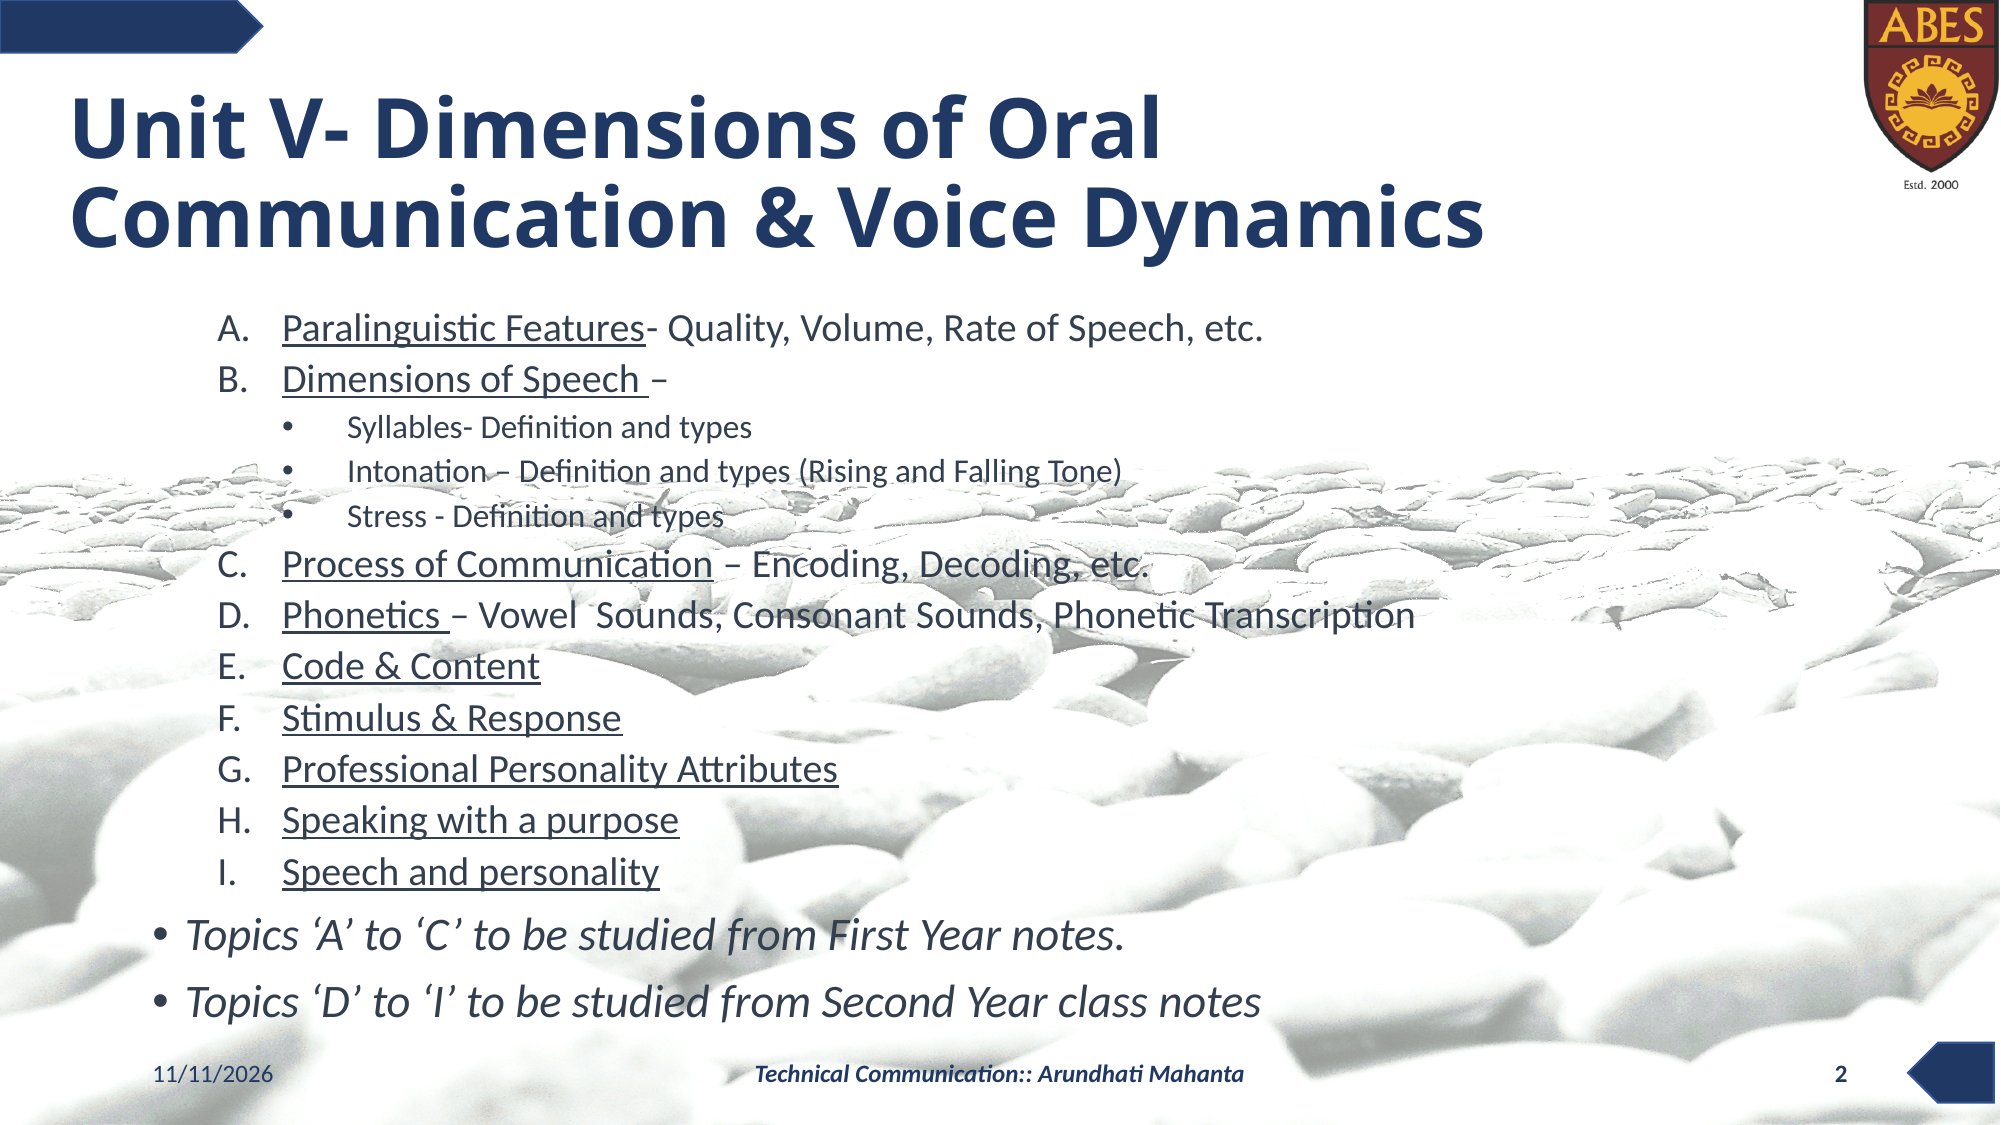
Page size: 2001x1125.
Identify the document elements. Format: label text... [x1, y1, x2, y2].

slide_number 2 [1412, 1042, 1863, 1103]
picture [1862, 0, 2000, 189]
footer Technical Communication:: Arundhati Mahanta [662, 1042, 1338, 1103]
list Paralinguistic Features- Quality, Volume, Rate of Speech, etc. Dimensions of Speech – Syllables- Definition and types Intonation – Definition and types (Rising and Falling Tone) Stress - Definition and types Process of Communication – Encoding, Decoding, etc. Phonetics – Vowel Sounds, Consonant Sounds, Phonetic Transcription Code & Content Stimulus & Response Professional Personality Attributes Speaking with a purpose Speech and personality Topics ‘A’ to ‘C’ to be studied from First Year notes. Topics ‘D’ to ‘I’ to be studied from Second Year class notes [137, 299, 1863, 1043]
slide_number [137, 1042, 588, 1103]
title Unit V- Dimensions of Oral Communication & Voice Dynamics [53, 67, 1863, 285]
